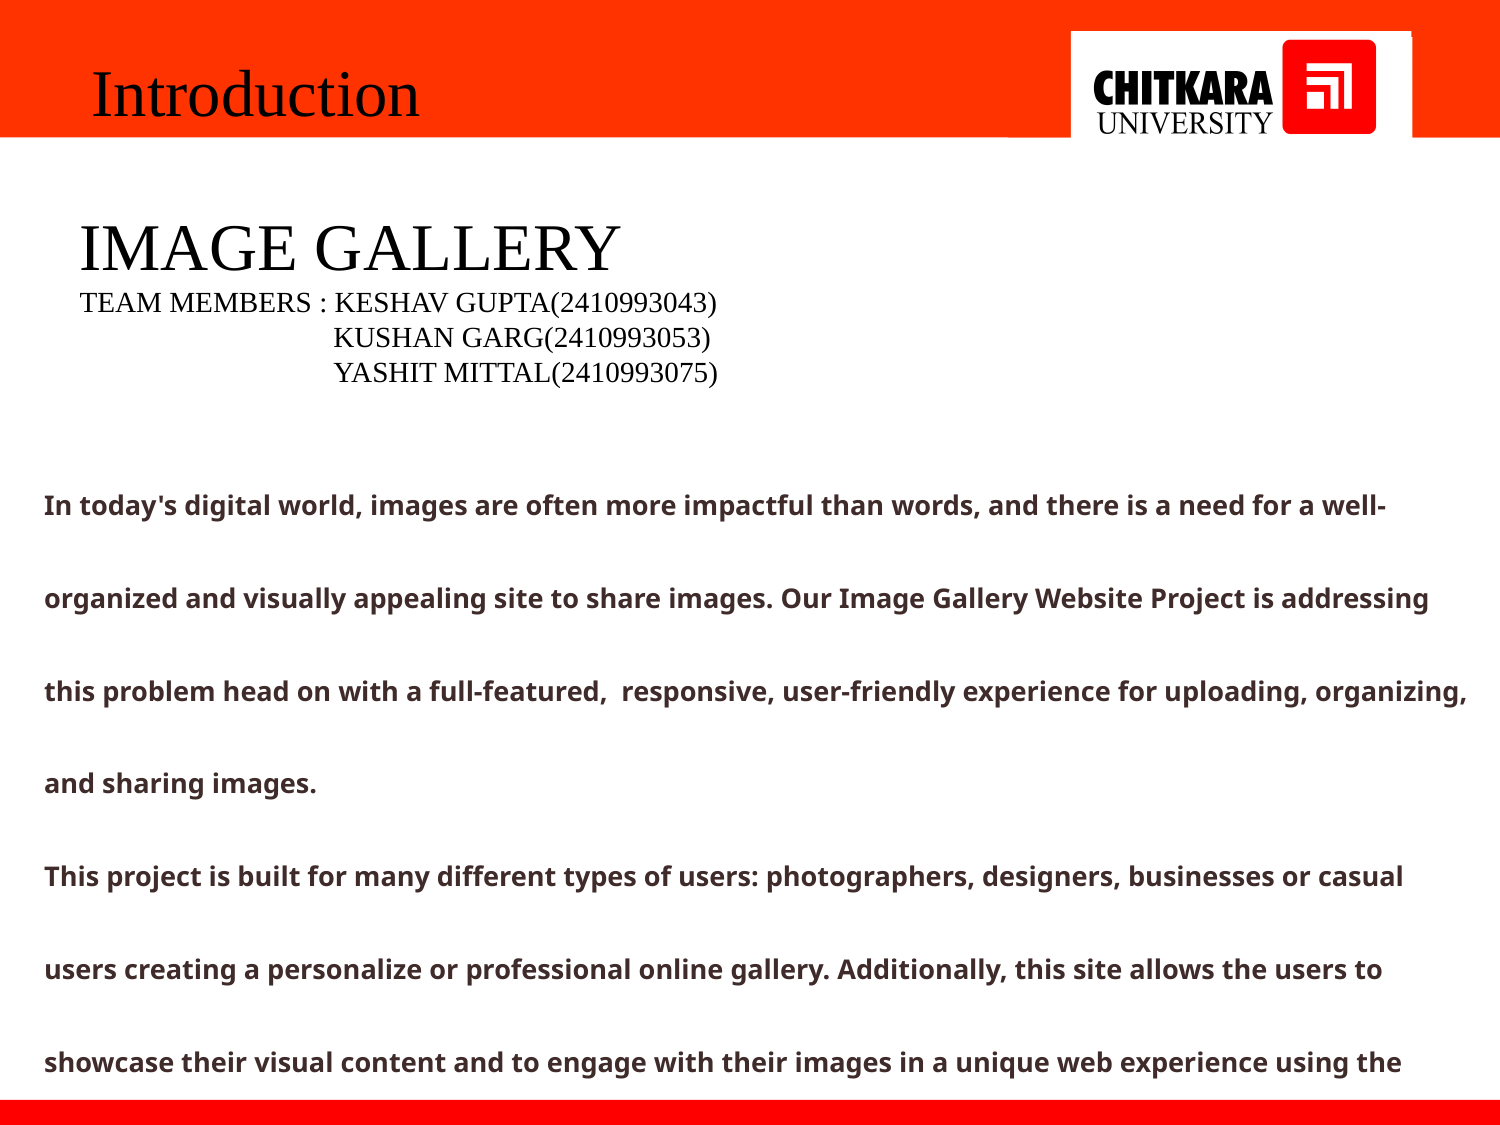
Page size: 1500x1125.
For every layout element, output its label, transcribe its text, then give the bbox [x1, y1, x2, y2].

text_box Introduction [76, 42, 963, 138]
text_box In today's digital world, images are often more impactful than words, and there is a need for a well-organized and visually appealing site to share images. Our Image Gallery Website Project is addressing this problem head on with a full-featured, responsive, user-friendly experience for uploading, organizing, and sharing images. This project is built for many different types of users: photographers, designers, businesses or casual users creating a personalize or professional online gallery. Additionally, this site allows the users to showcase their visual content and to engage with their images in a unique web experience using the latest web technology. [29, 420, 1483, 1125]
text_box IMAGE GALLERY TEAM MEMBERS : KESHAV GUPTA(2410993043) KUSHAN GARG(2410993053) YASHIT MITTAL(2410993075) [64, 196, 1400, 396]
picture [1074, 37, 1391, 138]
